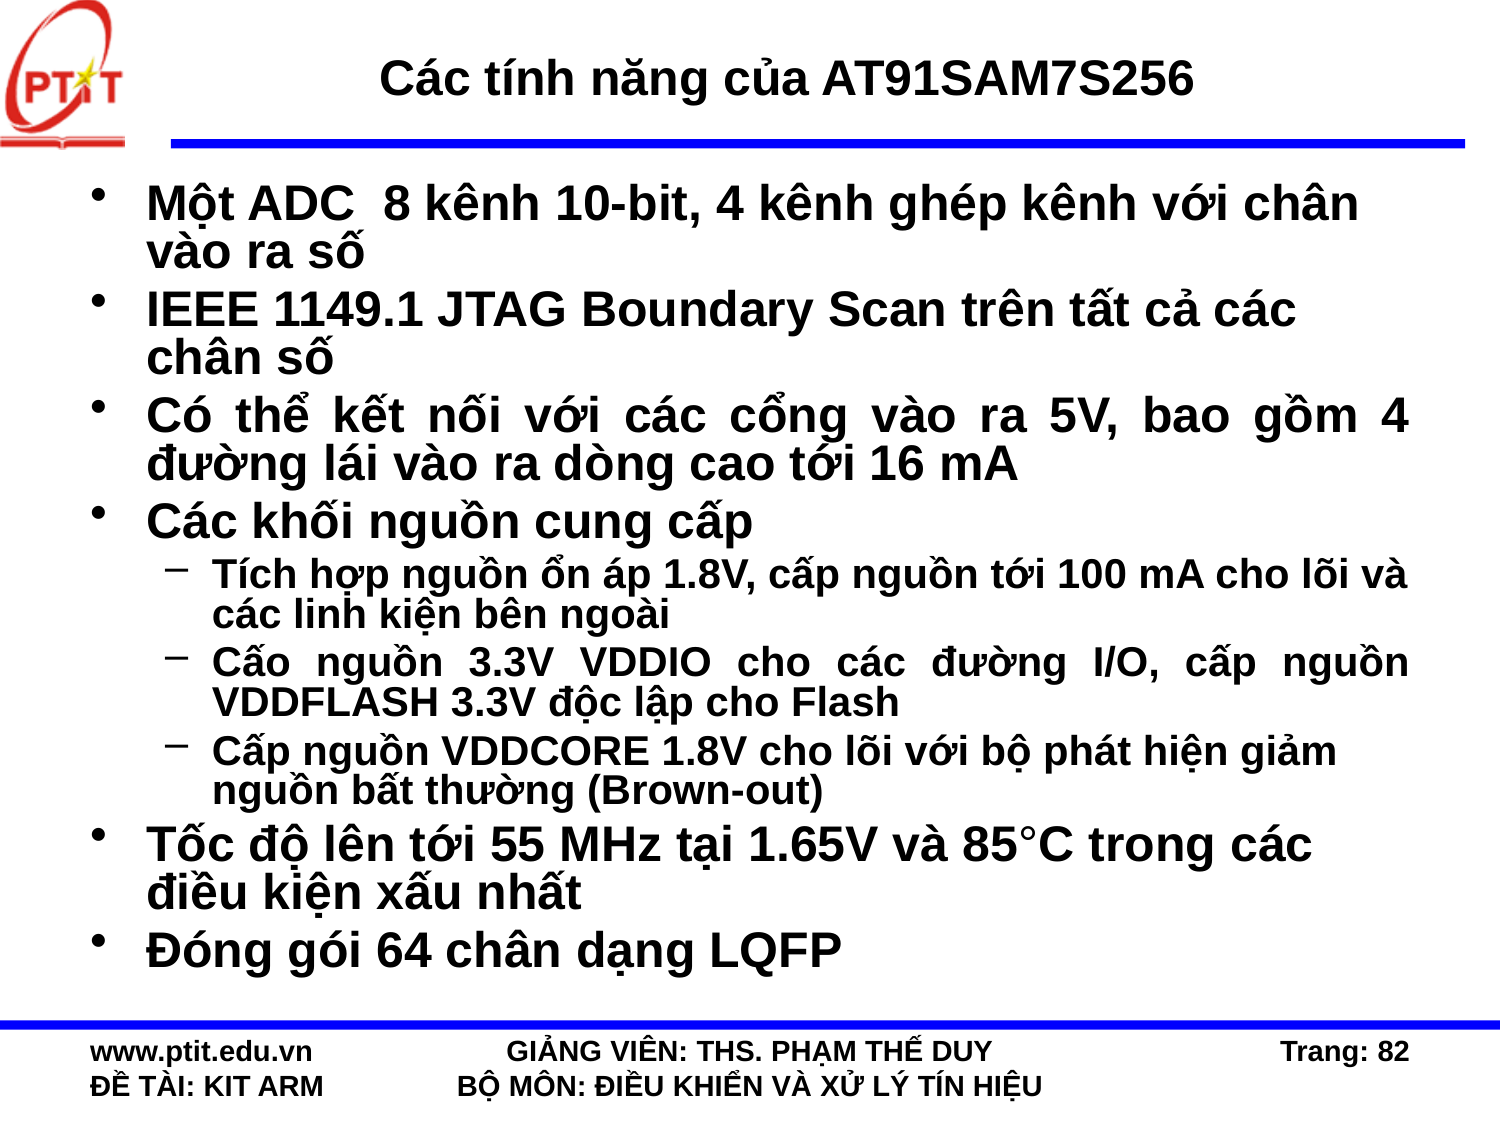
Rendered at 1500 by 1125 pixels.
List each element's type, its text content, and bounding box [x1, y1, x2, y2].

picture [0, 0, 125, 150]
list Một ADC 8 kênh 10-bit, 4 kênh ghép kênh với chân vào ra số IEEE 1149.1 JTAG Boundary Scan trên tất cả các chân số Có thể kết nối với các cổng vào ra 5V, bao gồm 4 đường lái vào ra dòng cao tới 16 mA Các khối nguồn cung cấp Tích hợp nguồn ổn áp 1.8V, cấp nguồn tới 100 mA cho lõi và các linh kiện bên ngoài Cấo nguồn 3.3V VDDIO cho các đường I/O, cấp nguồn VDDFLASH 3.3V độc lập cho Flash Cấp nguồn VDDCORE 1.8V cho lõi với bộ phát hiện giảm nguồn bất thường (Brown-out) Tốc độ lên tới 55 MHz tại 1.65V và 85°C trong các điều kiện xấu nhất Đóng gói 64 chân dạng LQFP [74, 174, 1426, 1001]
title Các tính năng của AT91SAM7S256 [187, 37, 1388, 130]
slide_number www.ptit.edu.vn ĐỀ TÀI: KIT ARM [74, 1024, 387, 1103]
slide_number Trang: 82 [1074, 1024, 1426, 1103]
footer GIẢNG VIÊN: THS. PHẠM THẾ DUY BỘ MÔN: ĐIỀU KHIỂN VÀ XỬ LÝ TÍN HIỆU [387, 1024, 1074, 1103]
